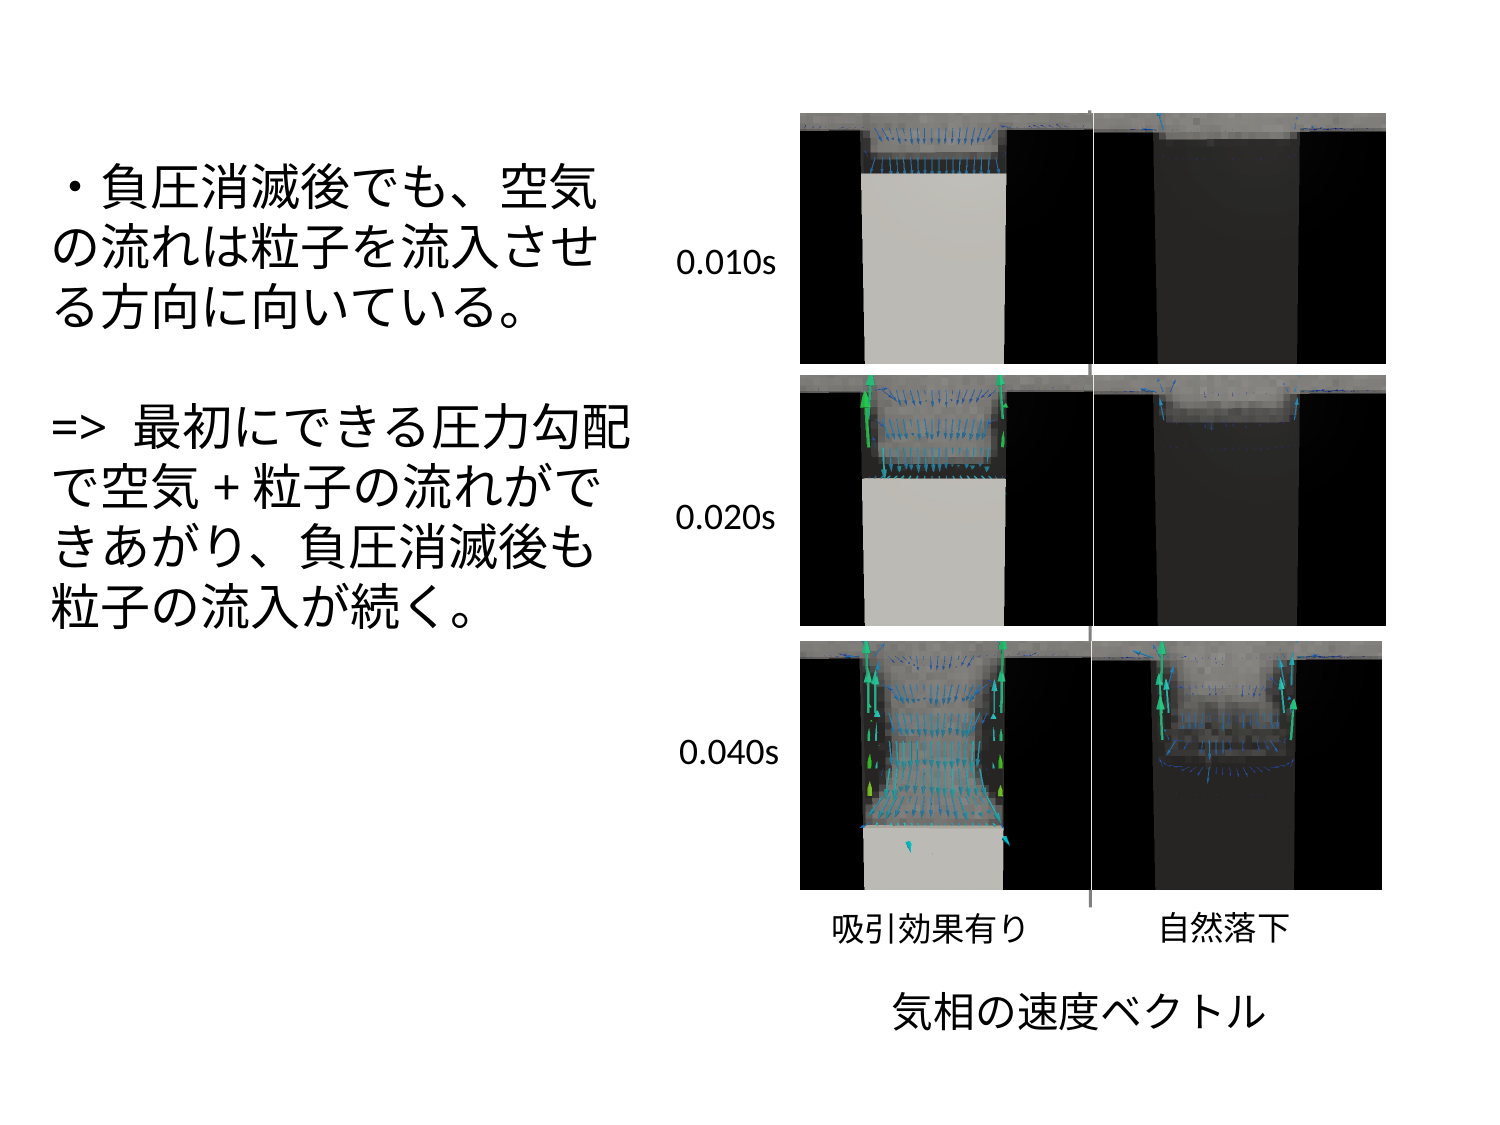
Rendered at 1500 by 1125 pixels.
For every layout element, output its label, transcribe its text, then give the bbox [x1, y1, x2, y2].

text_box 気相の速度ベクトル [786, 978, 1374, 1044]
text_box 0.040s [664, 719, 800, 780]
text_box 吸引効果有り [797, 905, 1066, 952]
text_box 0.020s [660, 484, 797, 545]
text_box 自然落下 [1089, 904, 1358, 950]
picture [800, 113, 1386, 364]
picture [800, 375, 1386, 626]
text_box 0.010s [661, 229, 798, 290]
text_box ・負圧消滅後でも、空気の流れは粒子を流入させる方向に向いている。 => 最初にできる圧力勾配で空気+粒子の流れができあがり、負圧消滅後も粒子の流入が続く。 [35, 147, 648, 643]
picture [800, 641, 1382, 890]
